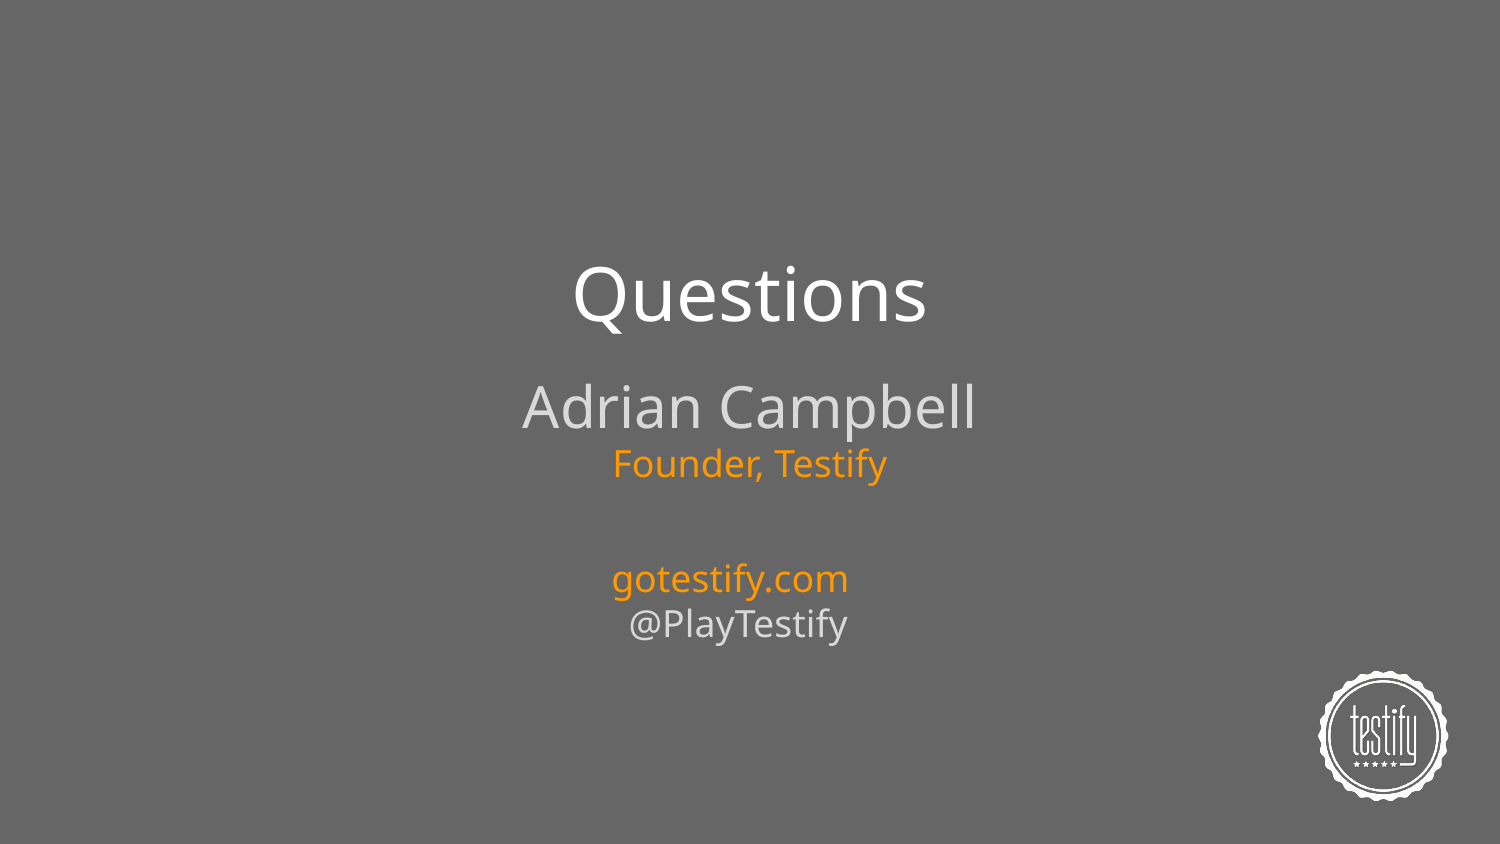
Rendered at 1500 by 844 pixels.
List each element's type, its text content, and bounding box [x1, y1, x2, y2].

picture [1316, 669, 1450, 802]
list Questions Adrian Campbell Founder, Testify gotestify.com @PlayTestify [51, 218, 1449, 351]
